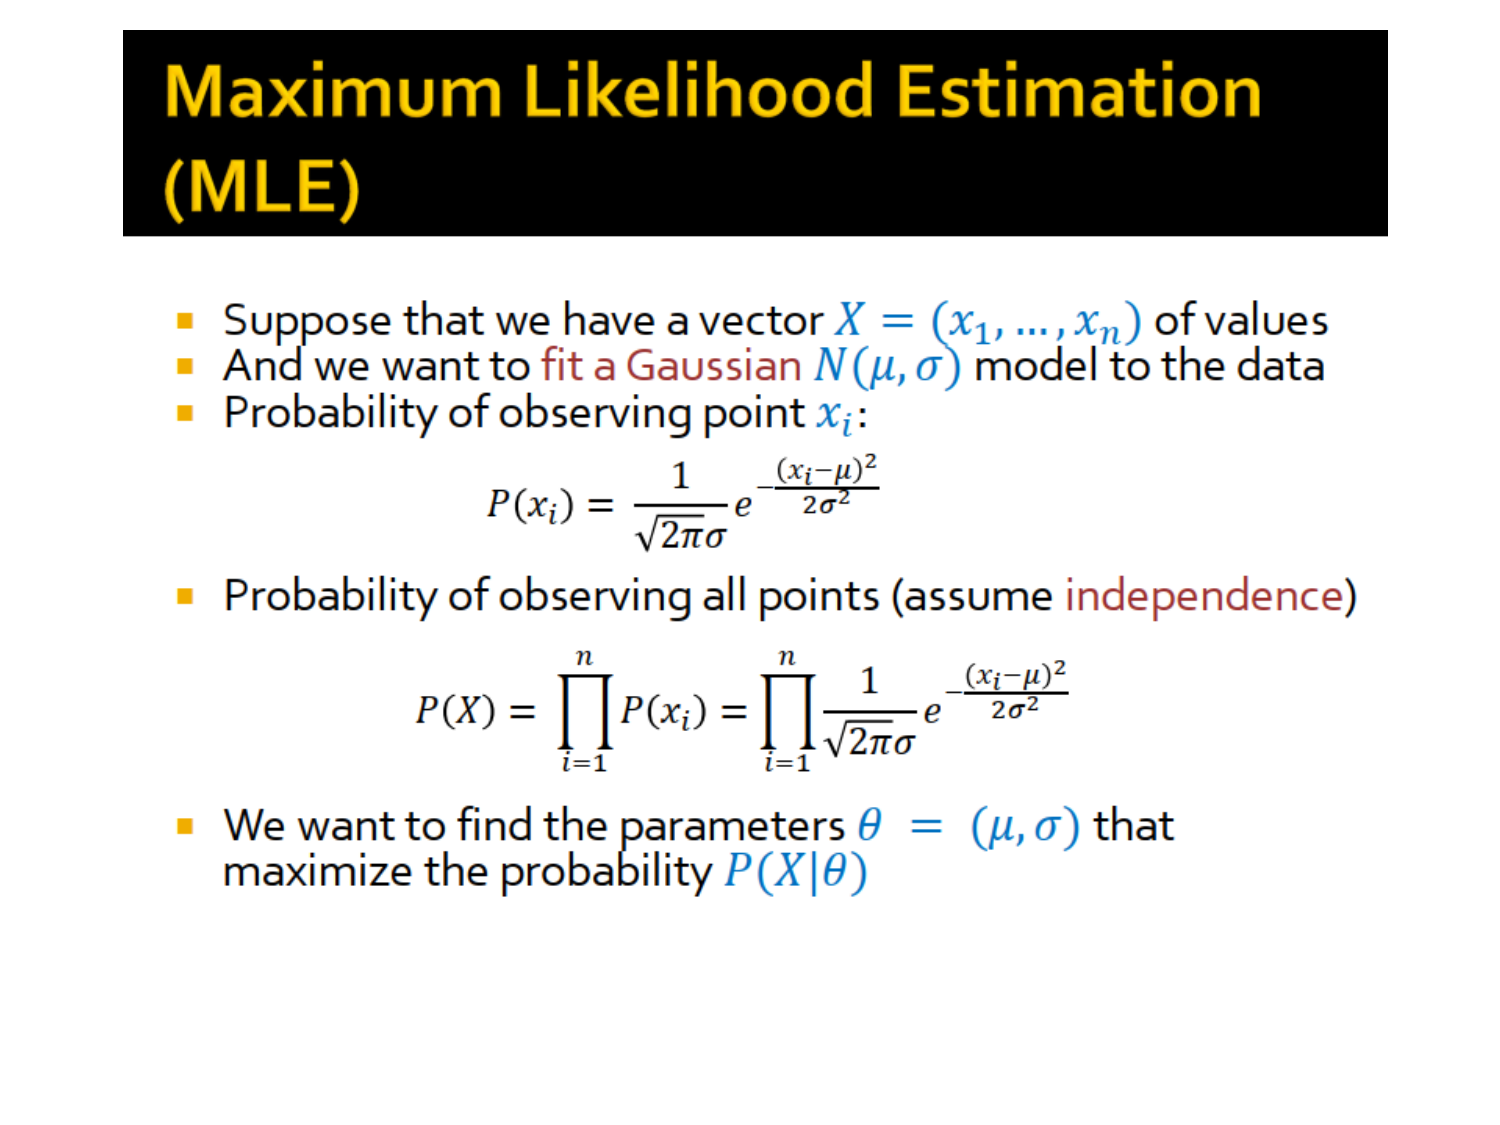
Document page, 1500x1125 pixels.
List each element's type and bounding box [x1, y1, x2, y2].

picture [123, 30, 1388, 925]
